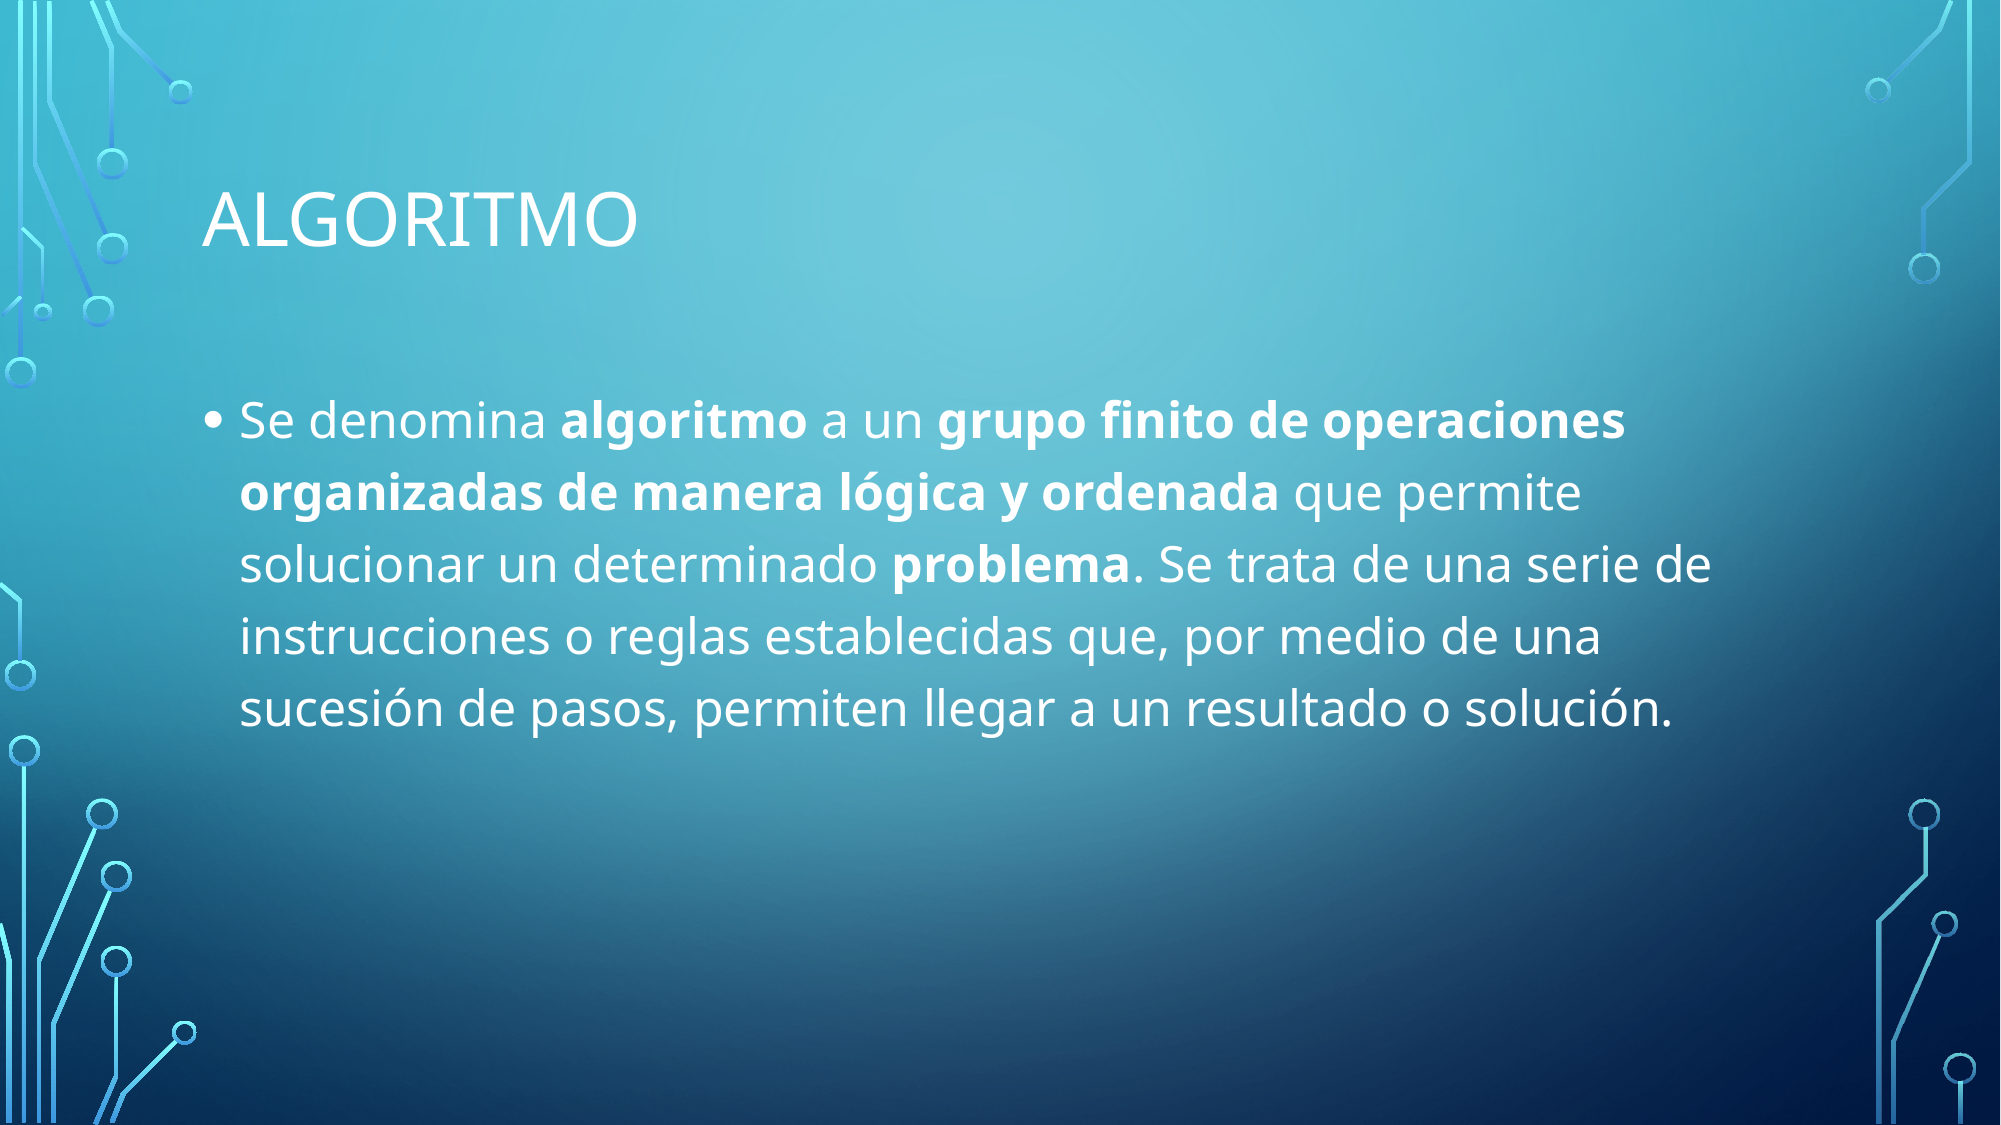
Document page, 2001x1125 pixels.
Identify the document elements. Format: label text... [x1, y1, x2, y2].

title algoritmo [187, 101, 1813, 344]
list Se denomina algoritmo a un grupo finito de operaciones organizadas de manera lógica y ordenada que permite solucionar un determinado problema. Se trata de una serie de instrucciones o reglas establecidas que, por medio de una sucesión de pasos, permiten llegar a un resultado o solución. [187, 369, 1813, 950]
